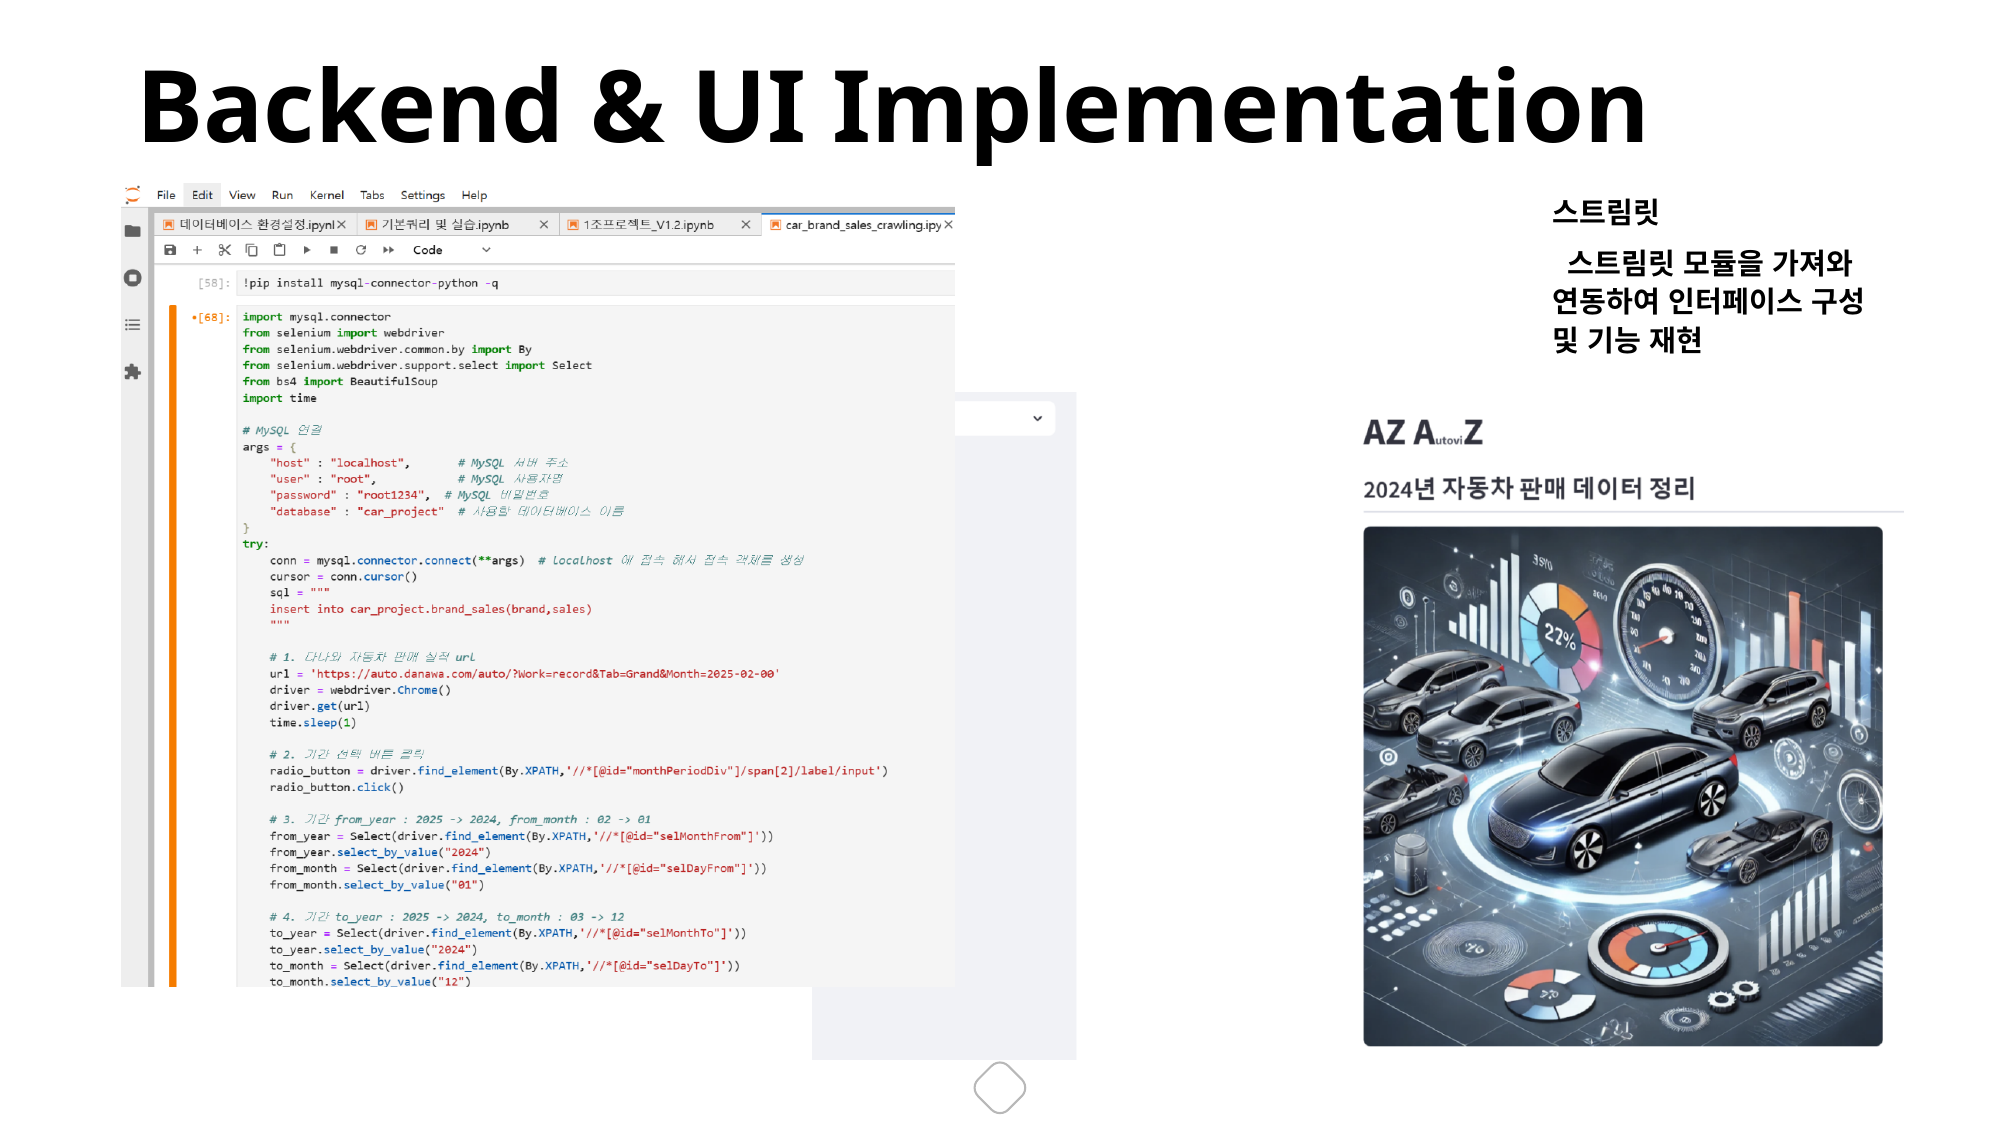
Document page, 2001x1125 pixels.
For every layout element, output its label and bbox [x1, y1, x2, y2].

picture [121, 183, 1904, 1060]
